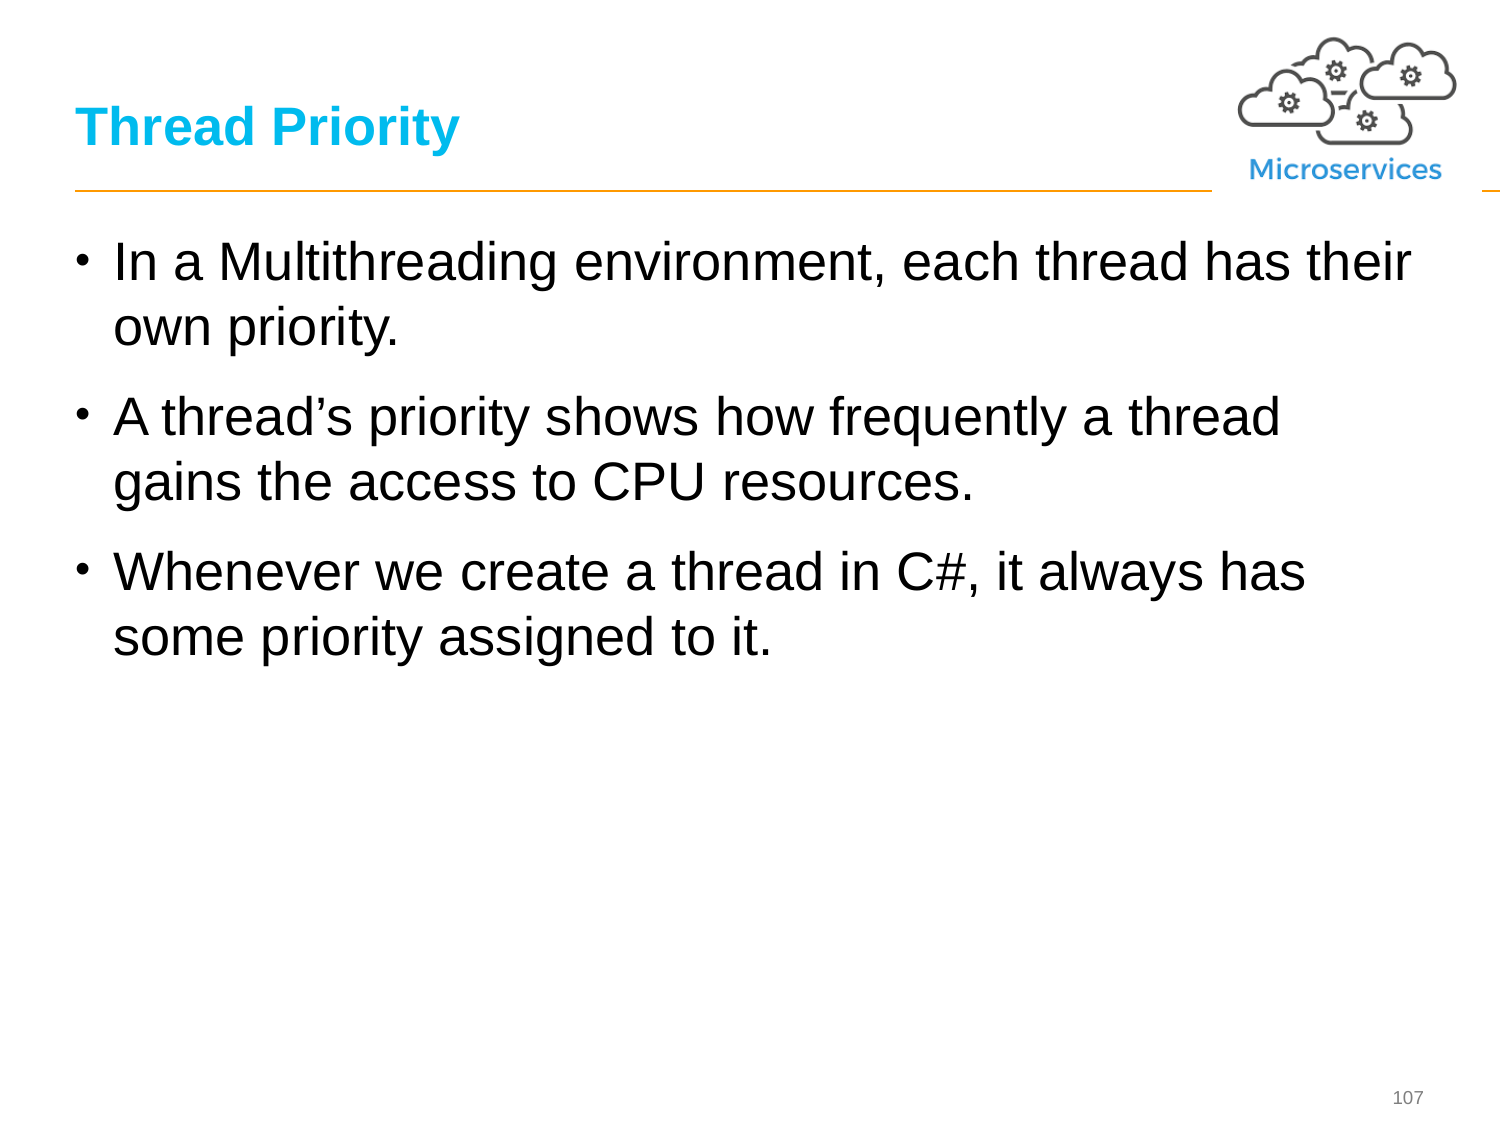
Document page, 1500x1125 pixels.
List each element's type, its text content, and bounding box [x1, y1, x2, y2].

list In a Multithreading environment, each thread has their own priority. A thread’s priority shows how frequently a thread gains the access to CPU resources. Whenever we create a thread in C#, it always has some priority assigned to it. [75, 226, 1425, 1018]
picture [1212, 1, 1482, 203]
title Thread Priority [75, 27, 1422, 157]
